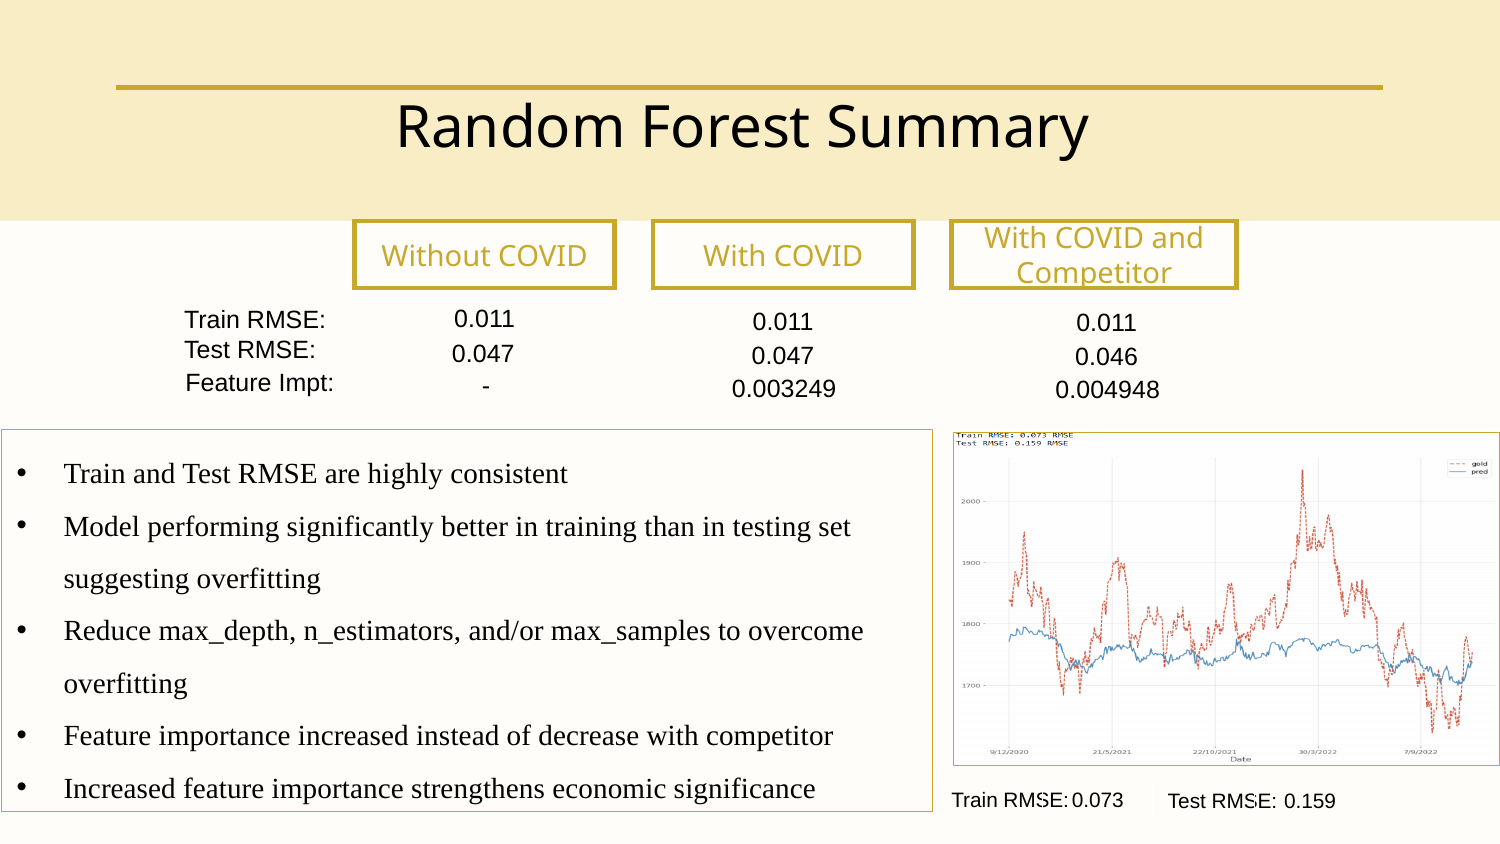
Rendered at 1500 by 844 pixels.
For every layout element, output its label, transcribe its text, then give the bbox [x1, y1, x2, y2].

text_box Train and Test RMSE are highly consistent Model performing significantly better in training than in testing set suggesting overfitting Reduce max_depth, n_estimators, and/or max_samples to overcome overfitting Feature importance increased instead of decrease with competitor Increased feature importance strengthens economic significance [1, 429, 933, 812]
text_box Random Forest Summary [119, 81, 1381, 167]
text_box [169, 220, 1239, 412]
picture [953, 431, 1500, 766]
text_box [936, 779, 1366, 809]
